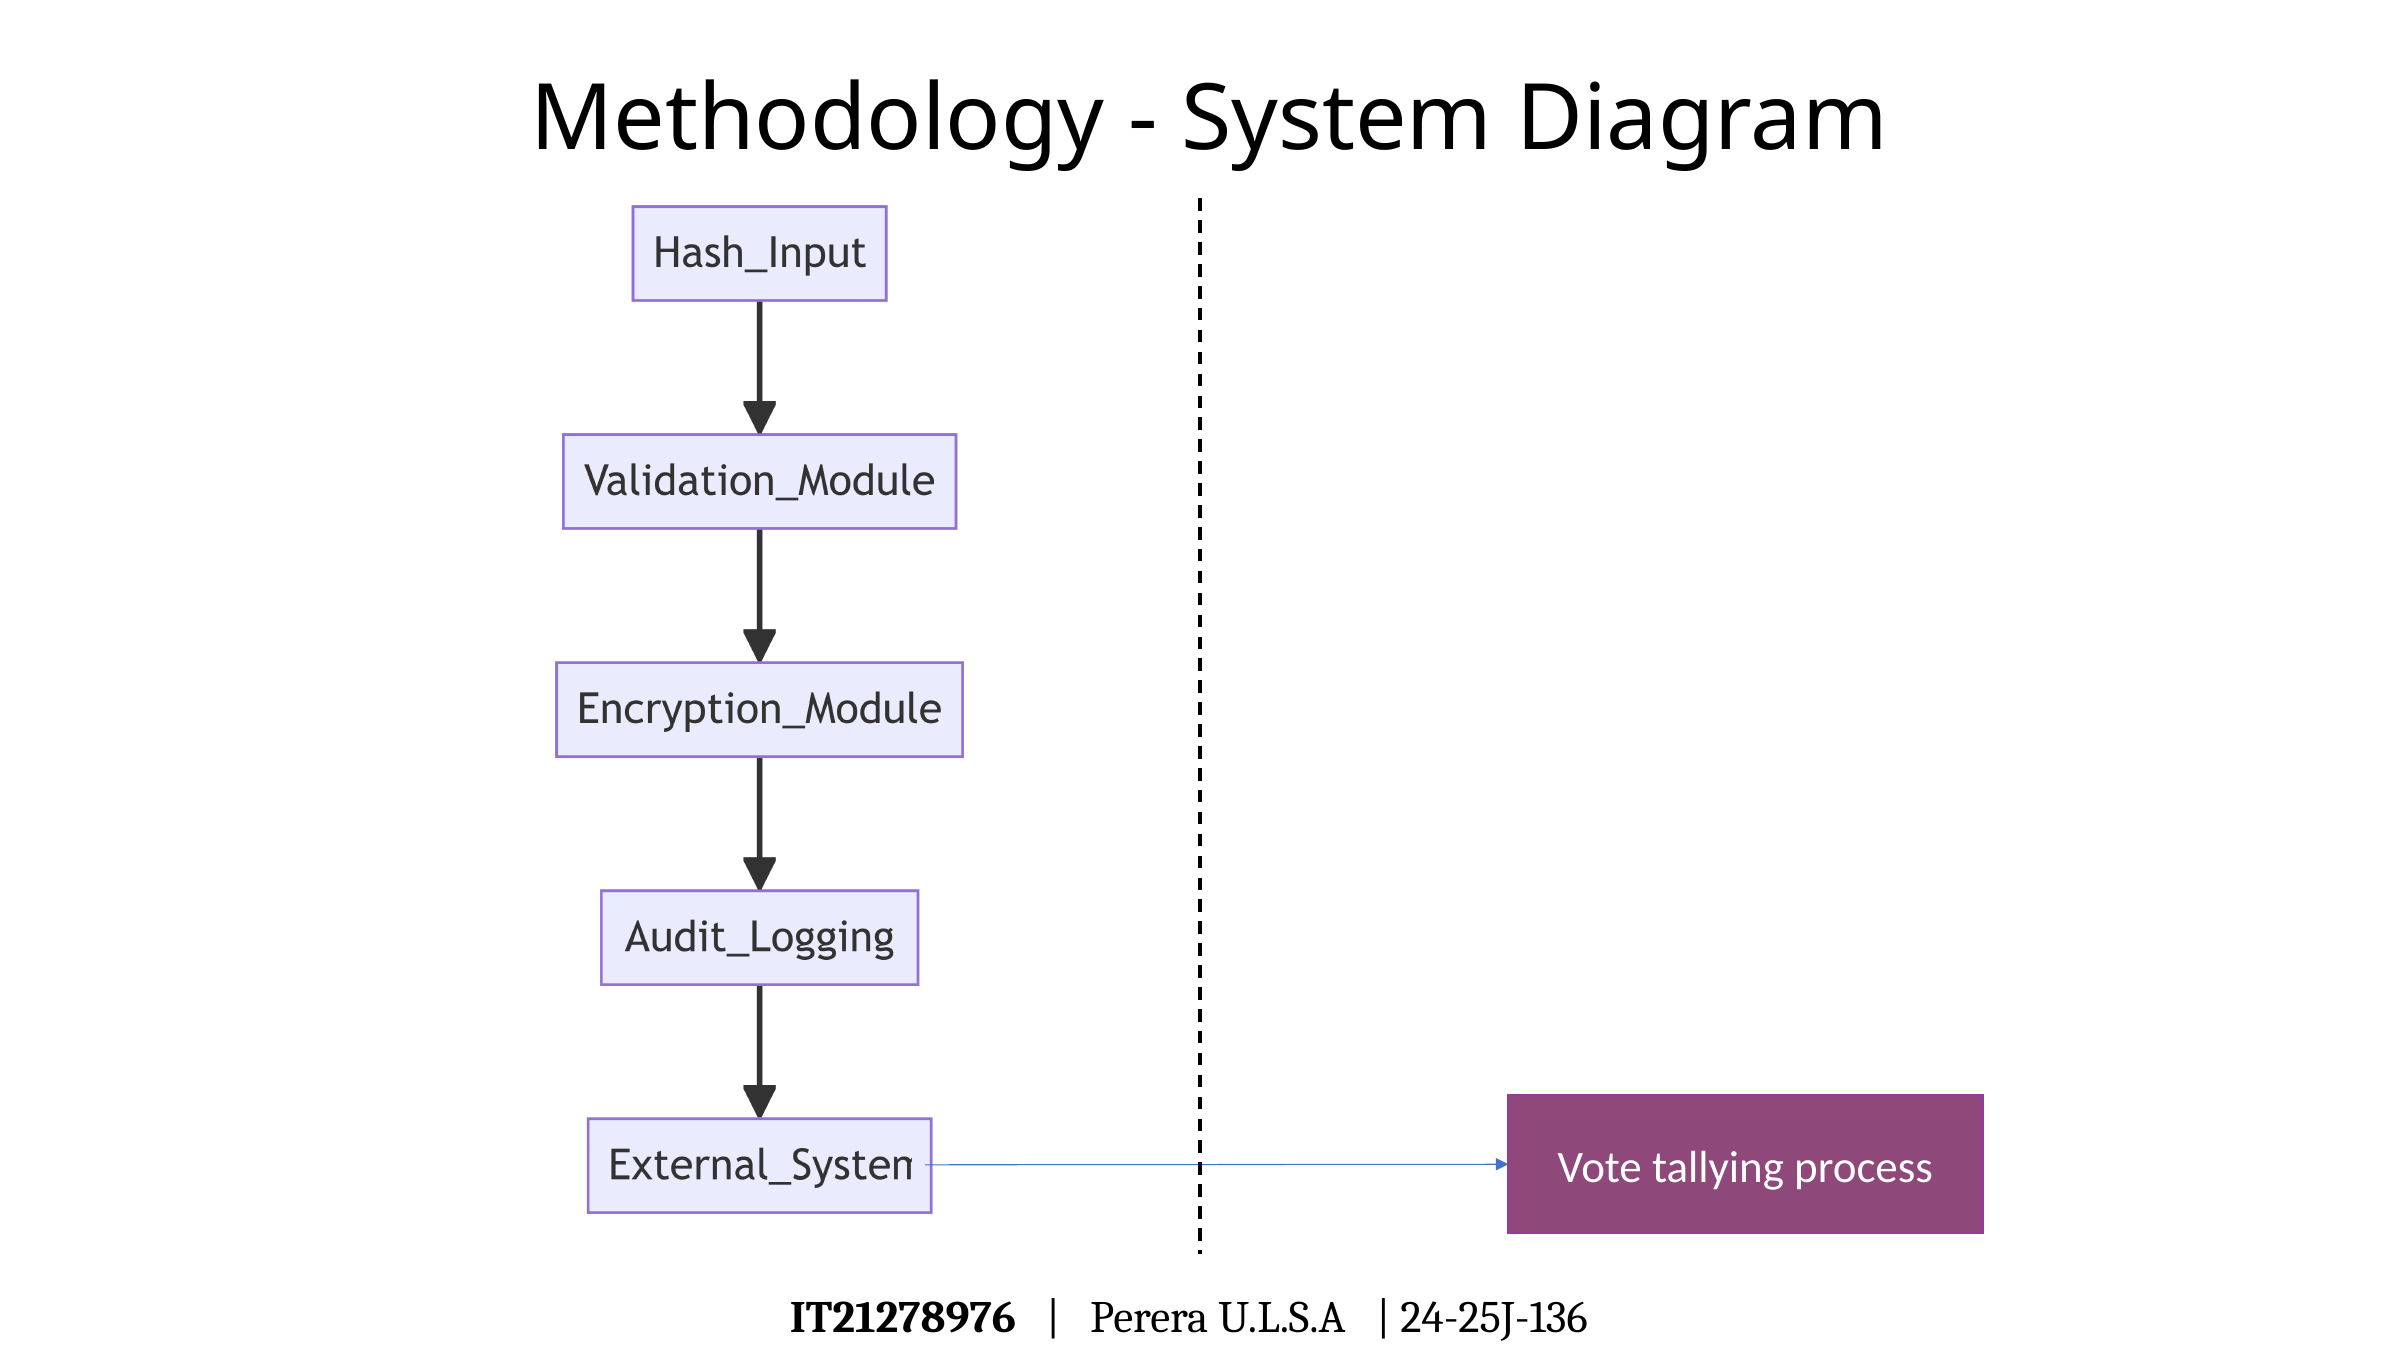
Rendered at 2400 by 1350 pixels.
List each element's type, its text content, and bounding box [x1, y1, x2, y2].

picture [535, 185, 984, 1234]
text_box IT21278976 | Perera U.L.S.A | 24-25J-136 [518, 1278, 1860, 1350]
title Methodology - System Diagram [60, 27, 2360, 199]
text_box Vote tallying process [1507, 1094, 1984, 1234]
